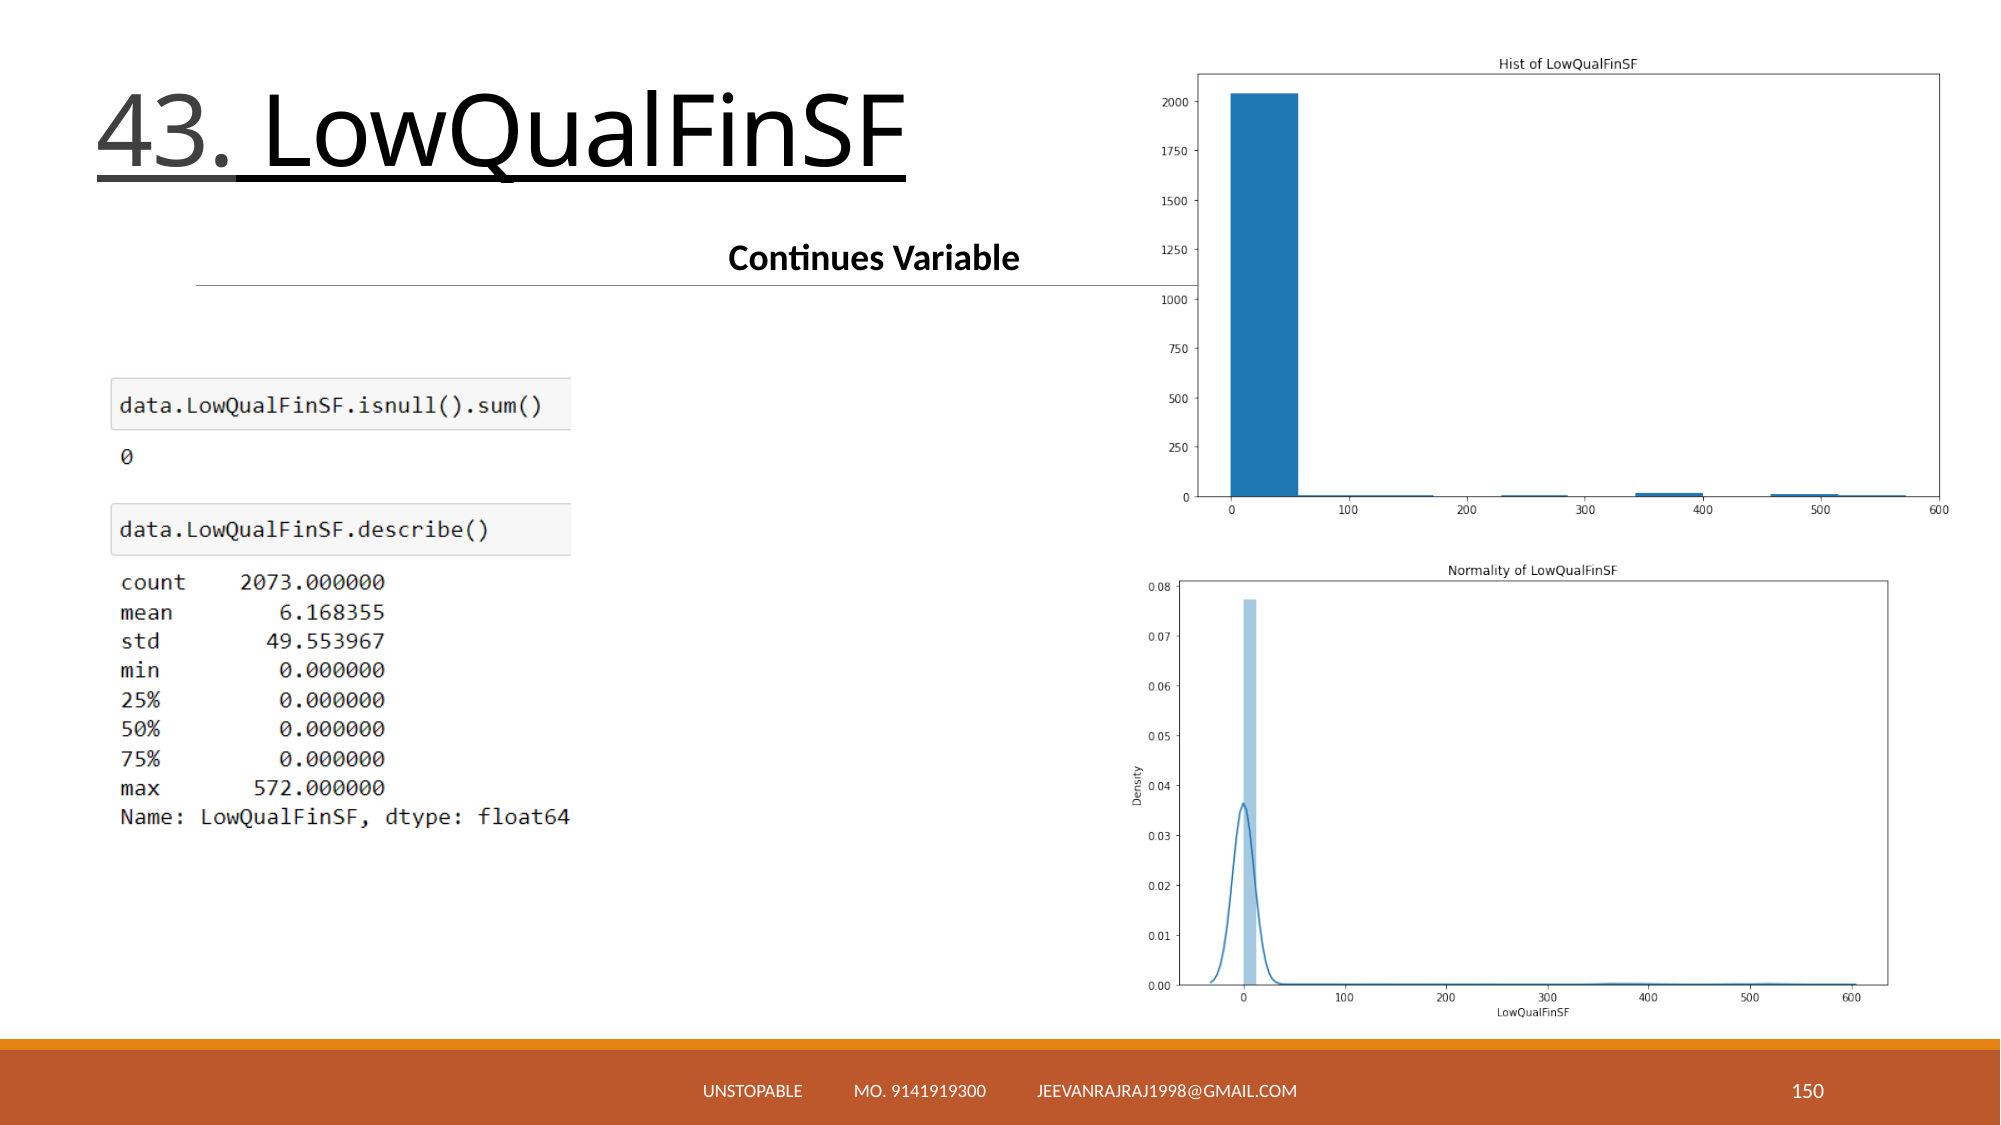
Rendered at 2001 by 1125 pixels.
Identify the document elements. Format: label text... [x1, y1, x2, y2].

slide_number 150 [1624, 1059, 1840, 1120]
picture [1124, 557, 1896, 1026]
footer unstopable Mo. 9141919300 jeevanrajraj1998@gmail.com [604, 1059, 1396, 1120]
picture [1152, 49, 1957, 524]
title 43. LowQualFinSF [81, 46, 1156, 195]
text_box Continues Variable [713, 225, 1149, 286]
picture [106, 374, 572, 829]
